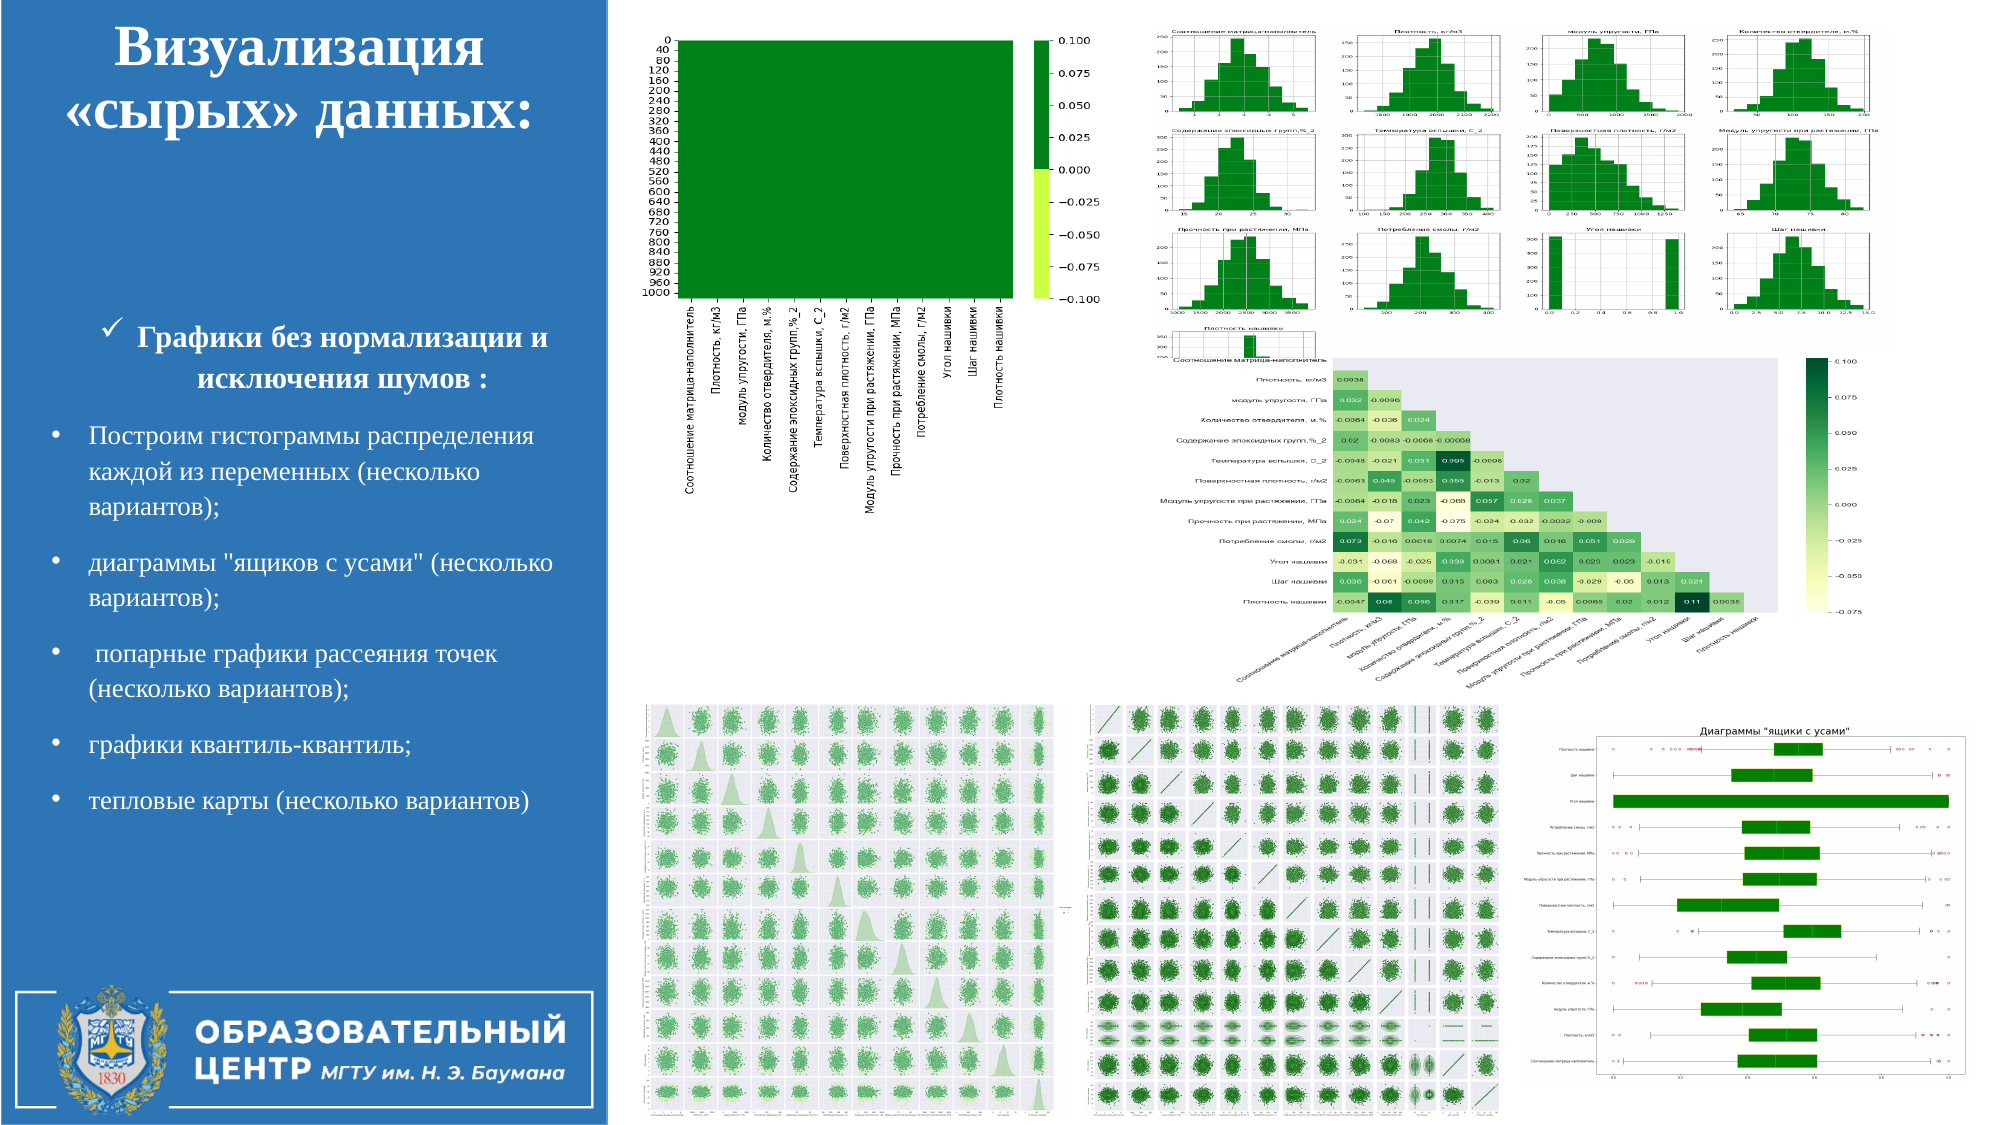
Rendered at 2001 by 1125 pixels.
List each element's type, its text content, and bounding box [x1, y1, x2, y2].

text_box Визуализация «сырых» данных: [23, 8, 577, 246]
picture [15, 983, 594, 1117]
picture [619, 27, 1895, 694]
picture [641, 703, 1073, 1117]
text_box [23, 554, 585, 983]
text_box [1, 0, 608, 1125]
picture [1085, 703, 1500, 1117]
picture [1521, 724, 1974, 1082]
text_box Графики без нормализации и исключения шумов : Построим гистограммы распределения каждой из переменных (несколько вариантов); диаграммы "ящиков с усами" (несколько вариантов); попарные графики рассеяния точек (несколько вариантов); графики квантиль-квантиль; тепловые карты (несколько вариантов) [36, 302, 613, 823]
